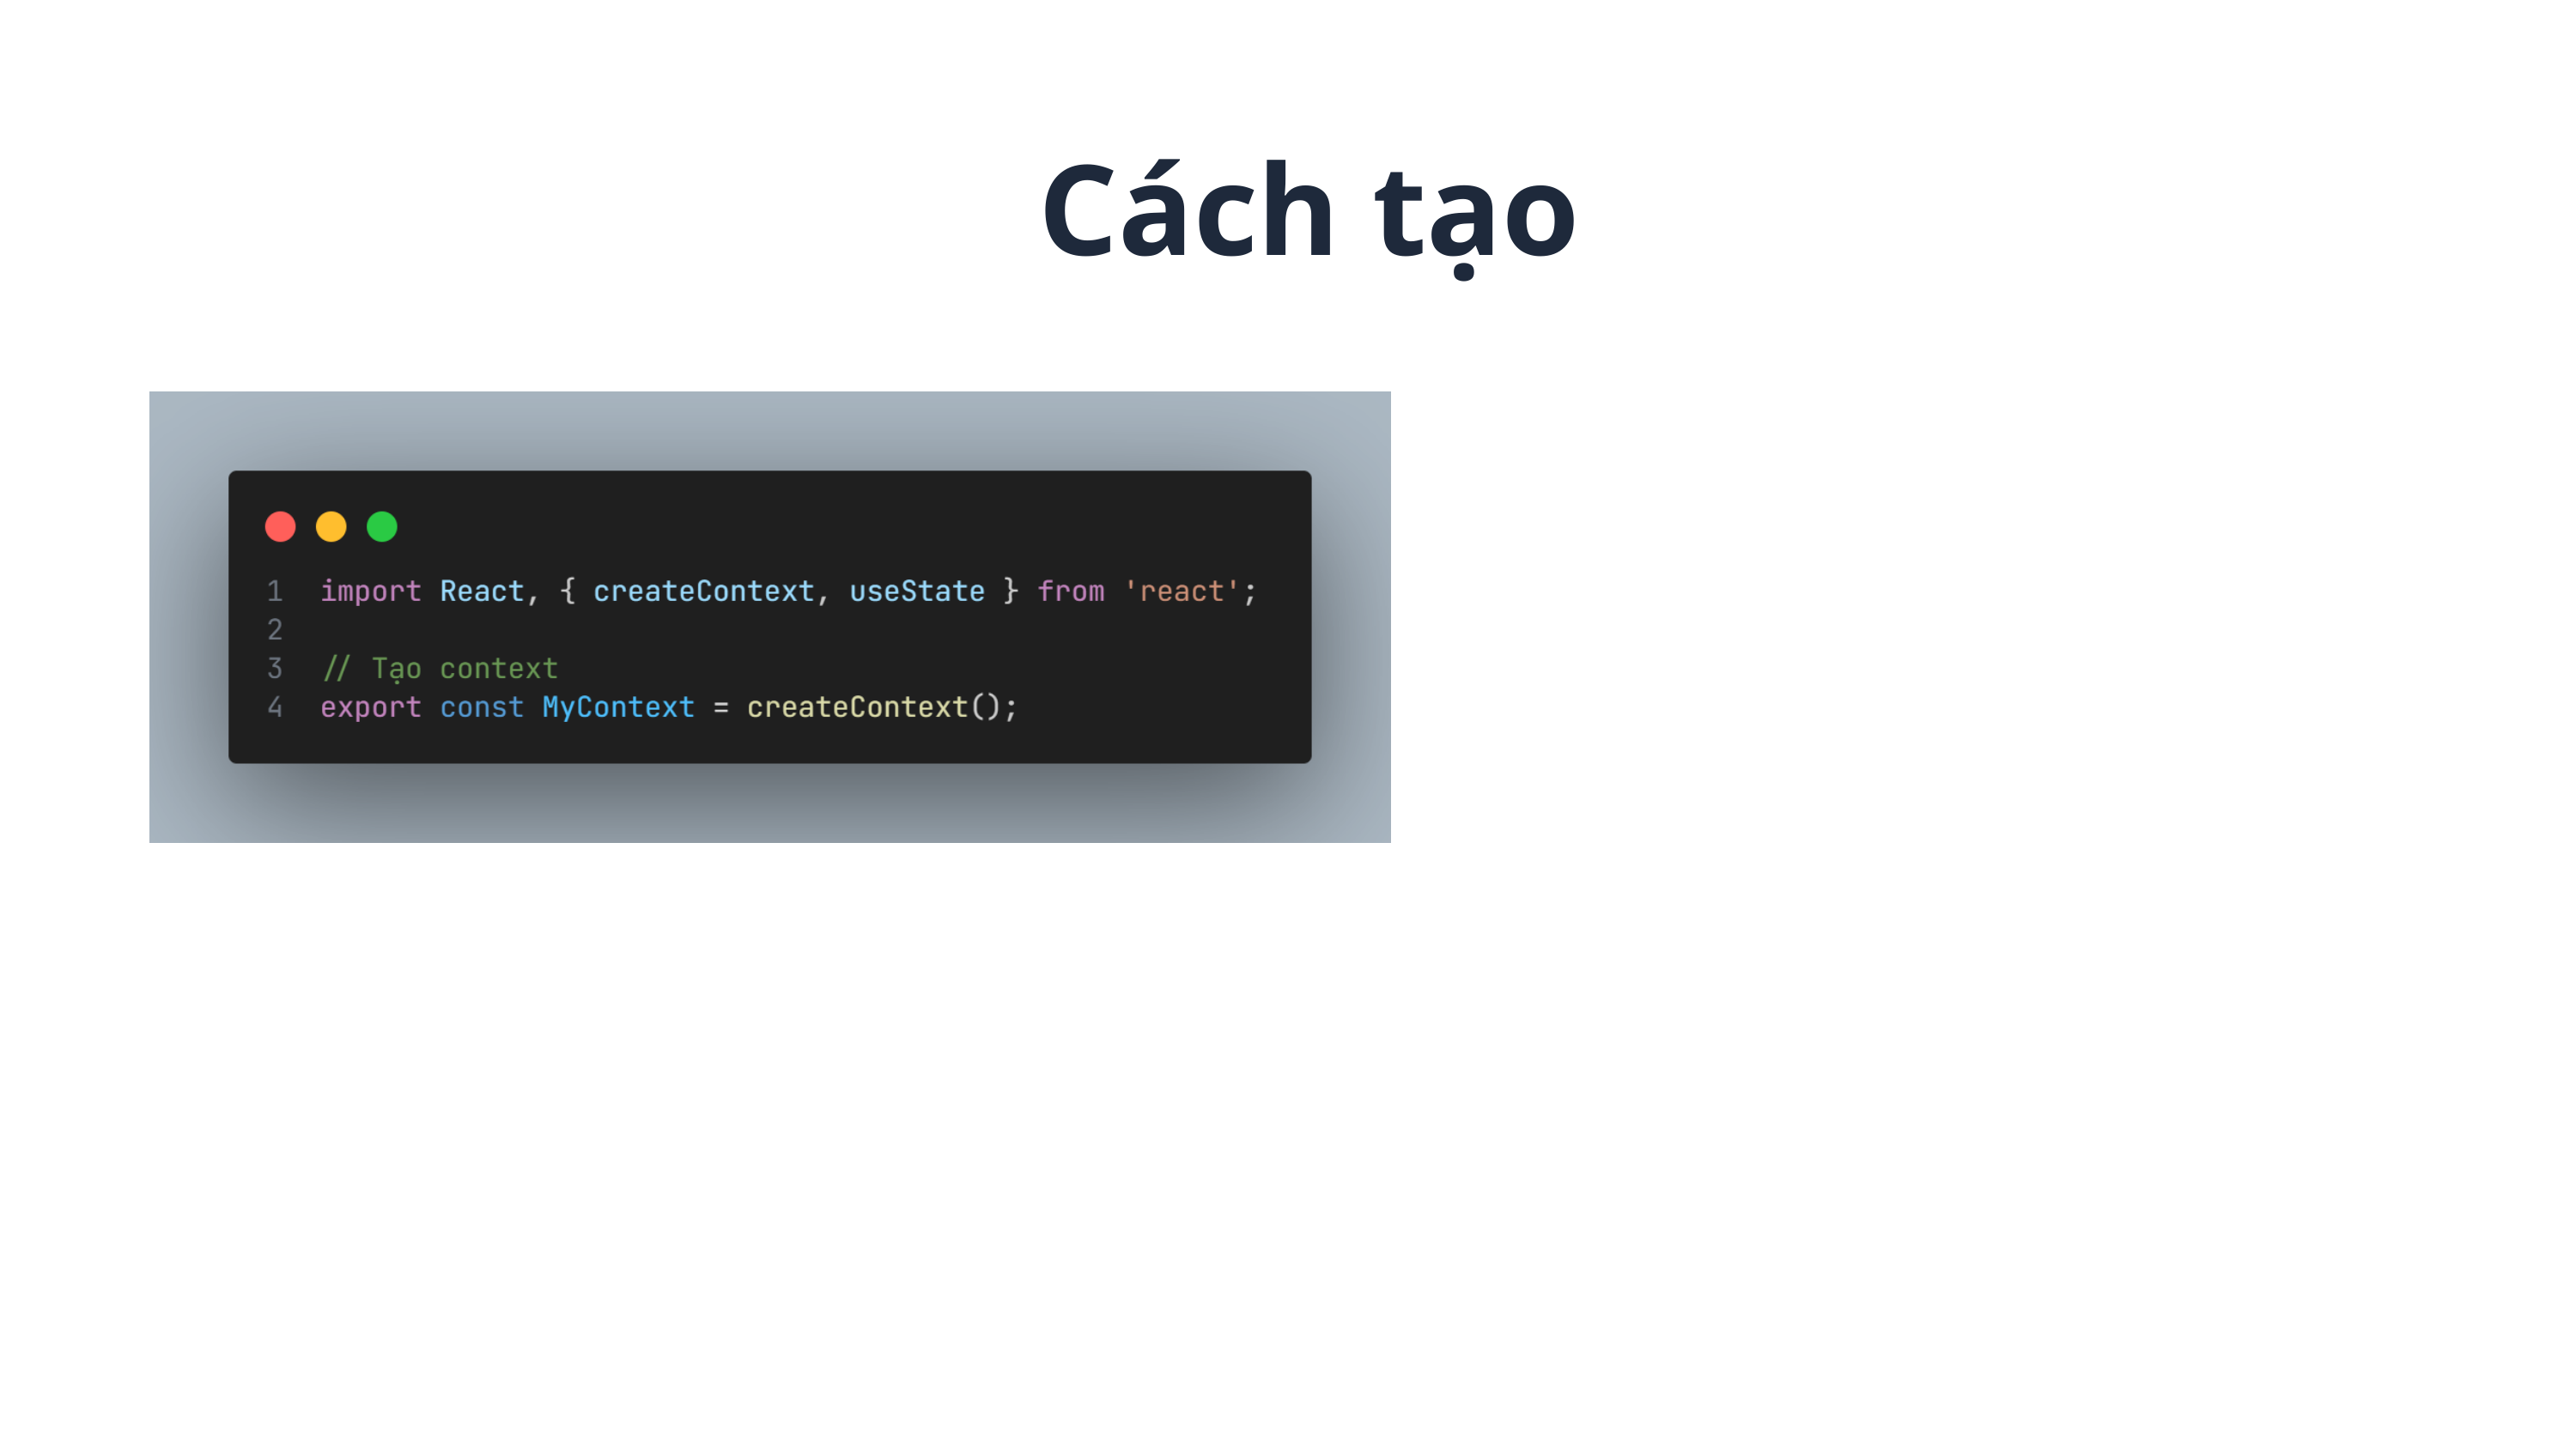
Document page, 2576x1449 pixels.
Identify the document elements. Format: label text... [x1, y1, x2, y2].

text_box Cách tạo [21, 155, 2576, 282]
picture [149, 391, 1392, 843]
